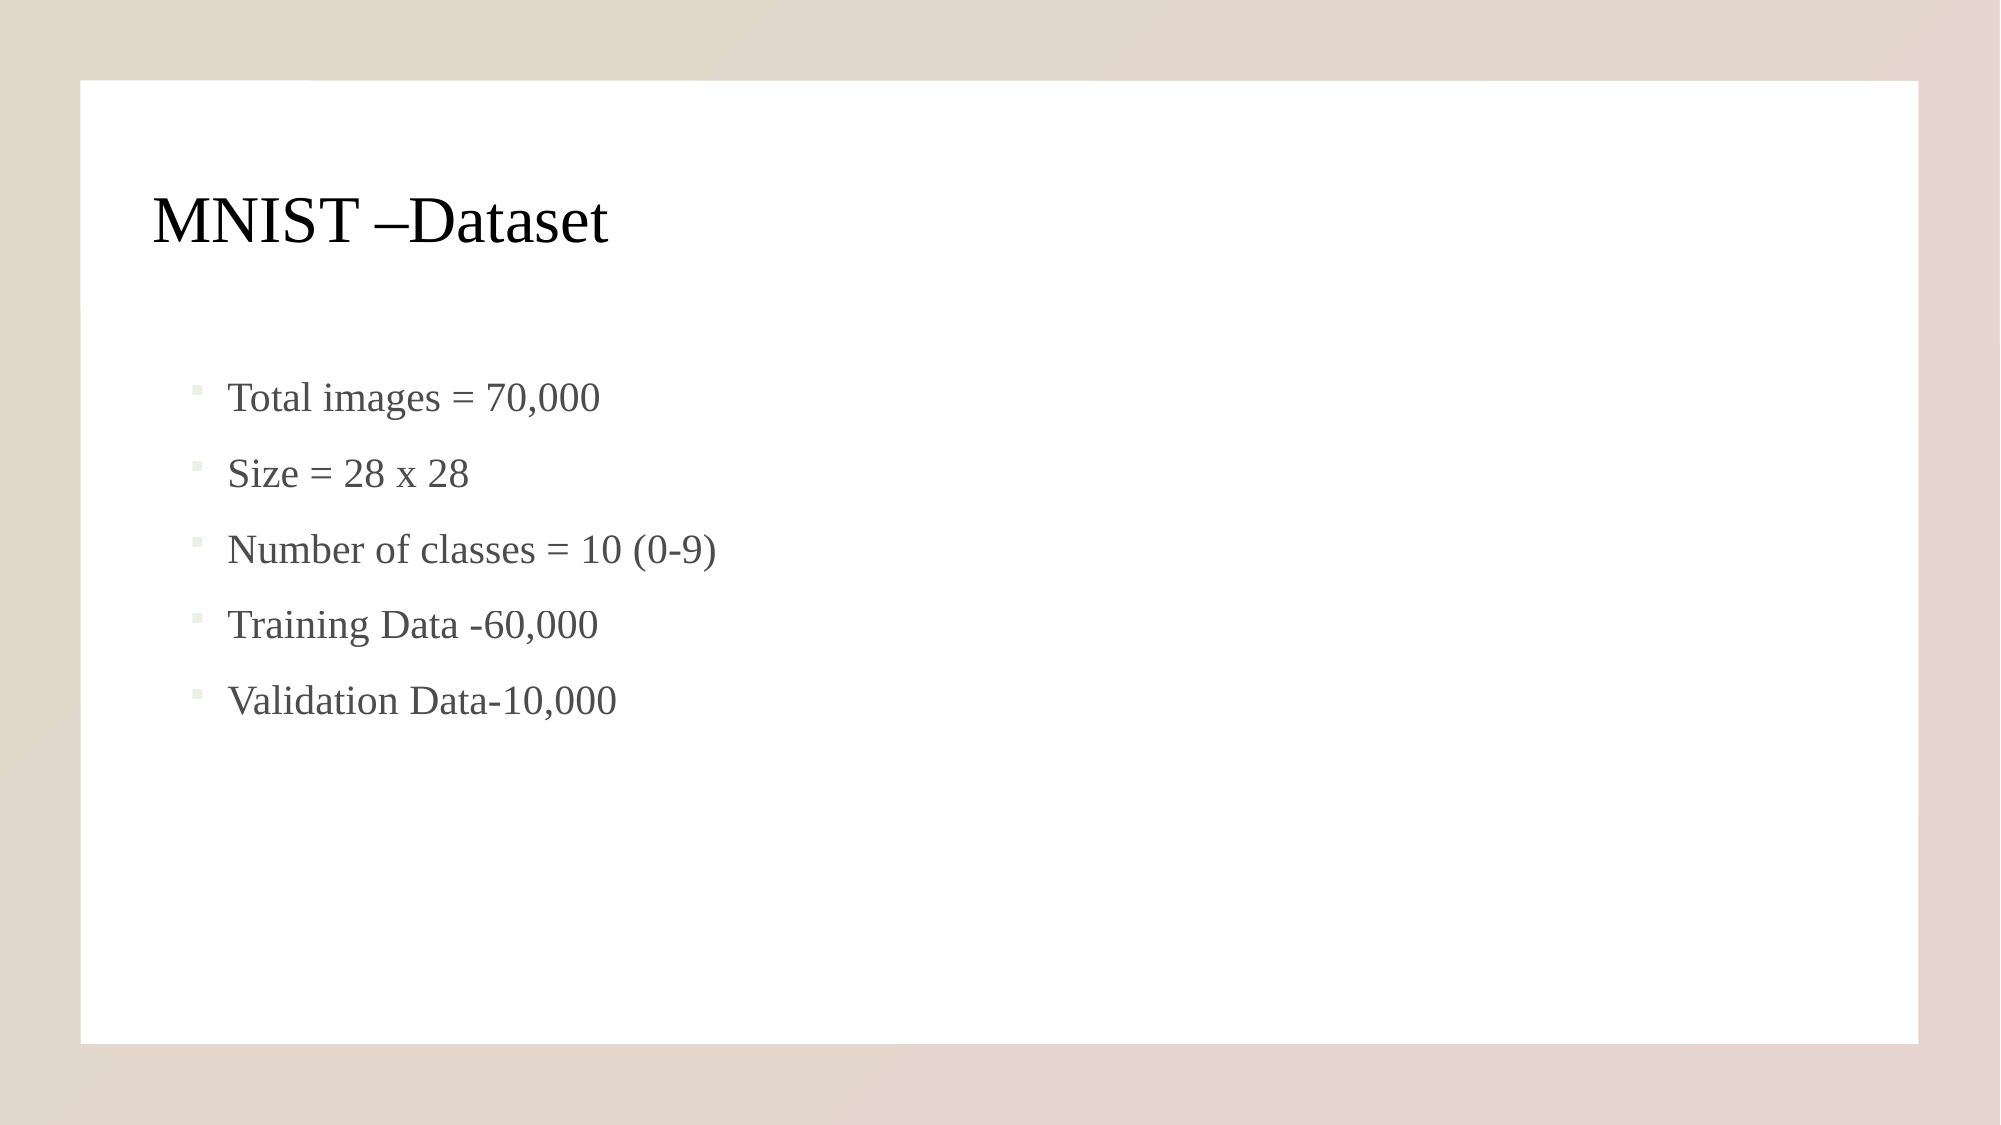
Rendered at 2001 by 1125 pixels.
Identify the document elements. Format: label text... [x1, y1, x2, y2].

title MNIST –Dataset [137, 111, 1863, 330]
list Total images = 70,000 Size = 28 x 28 Number of classes = 10 (0-9) Training Data -60,000 Validation Data-10,000 [137, 357, 1863, 1014]
